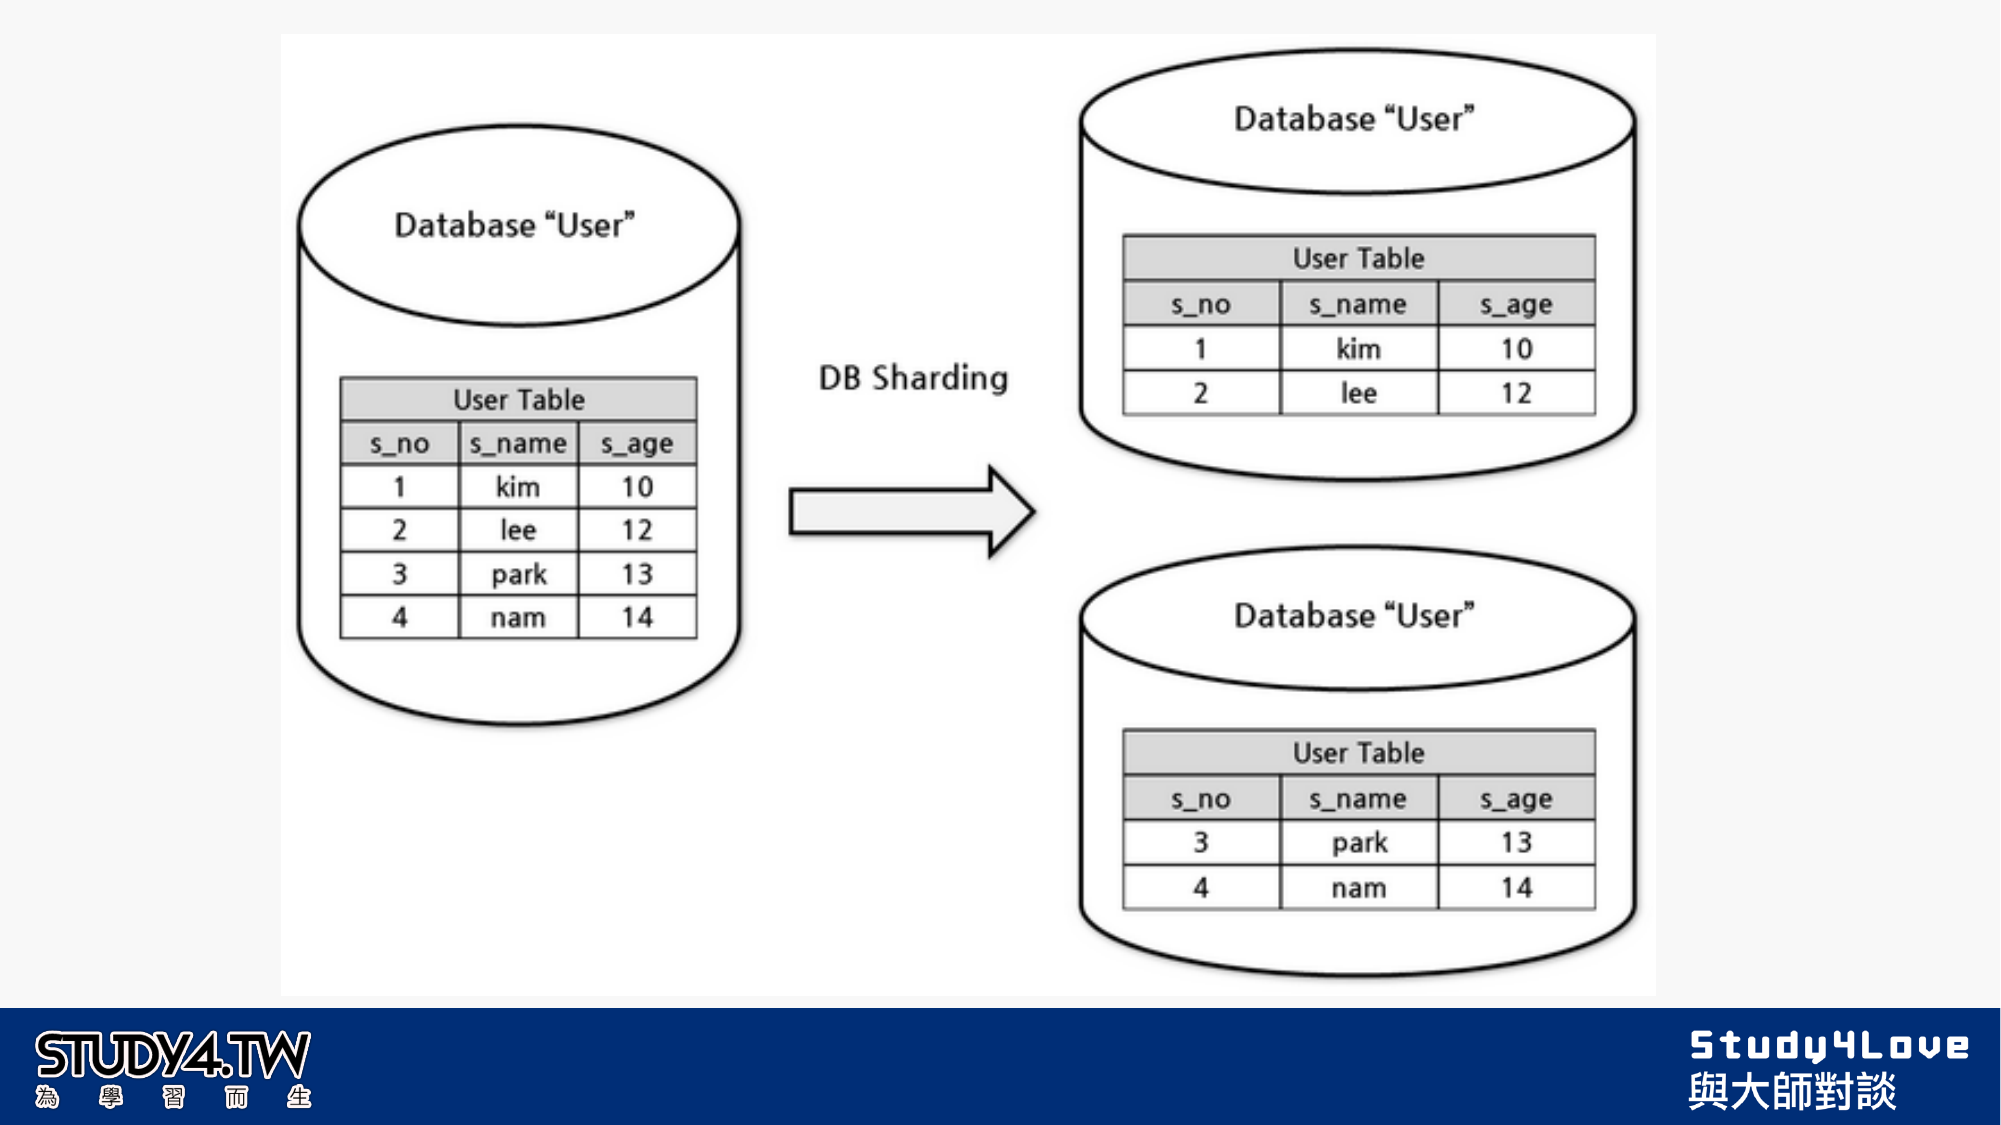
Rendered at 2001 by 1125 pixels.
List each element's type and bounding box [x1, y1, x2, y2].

picture [281, 34, 1656, 997]
picture [25, 1018, 322, 1115]
picture [1678, 1017, 1975, 1121]
